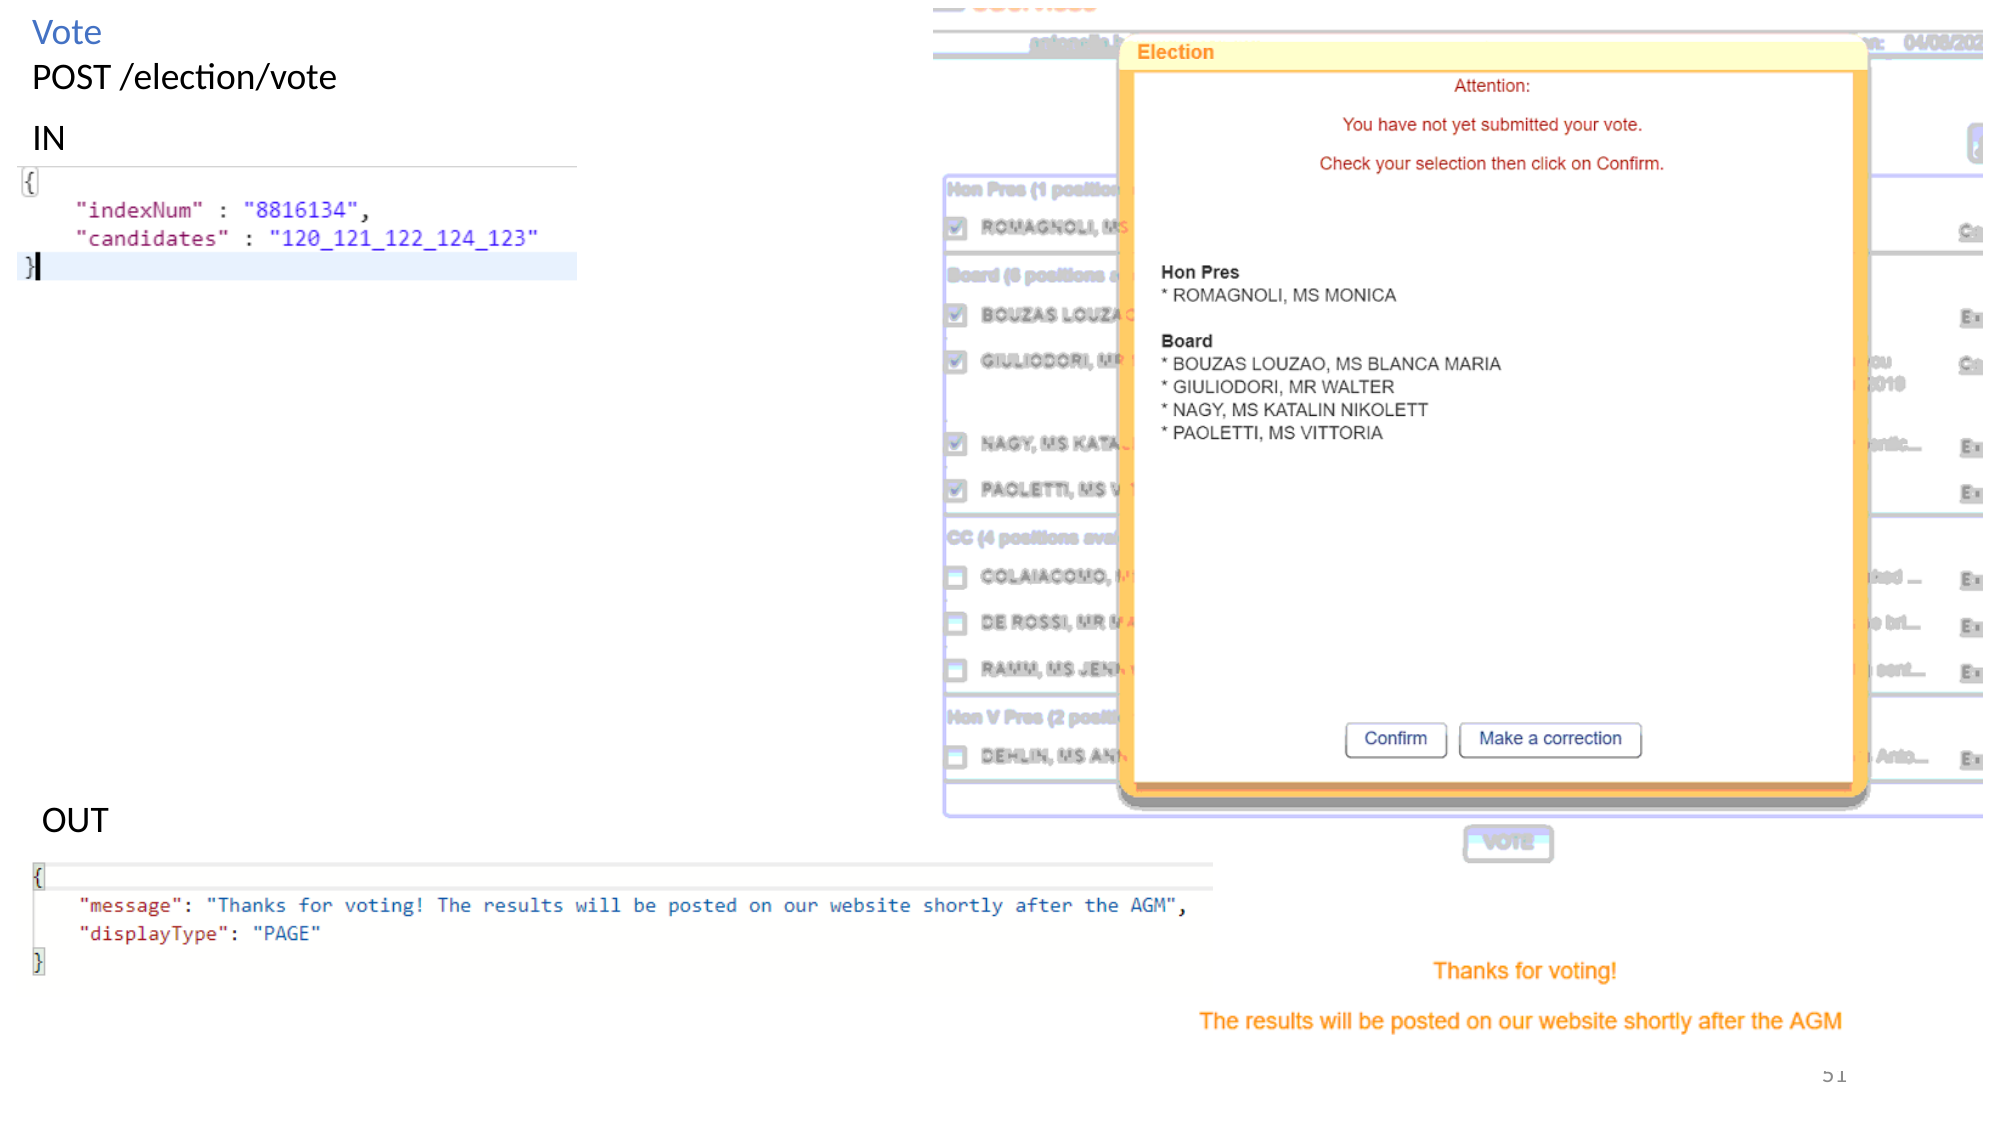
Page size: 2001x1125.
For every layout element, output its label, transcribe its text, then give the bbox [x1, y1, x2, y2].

text_box IN [17, 105, 279, 166]
text_box Vote POST /election/vote [17, 0, 538, 105]
text_box OUT [27, 787, 289, 847]
picture [17, 166, 577, 301]
slide_number 51 [1412, 1071, 1863, 1103]
picture [16, 7, 1983, 1071]
